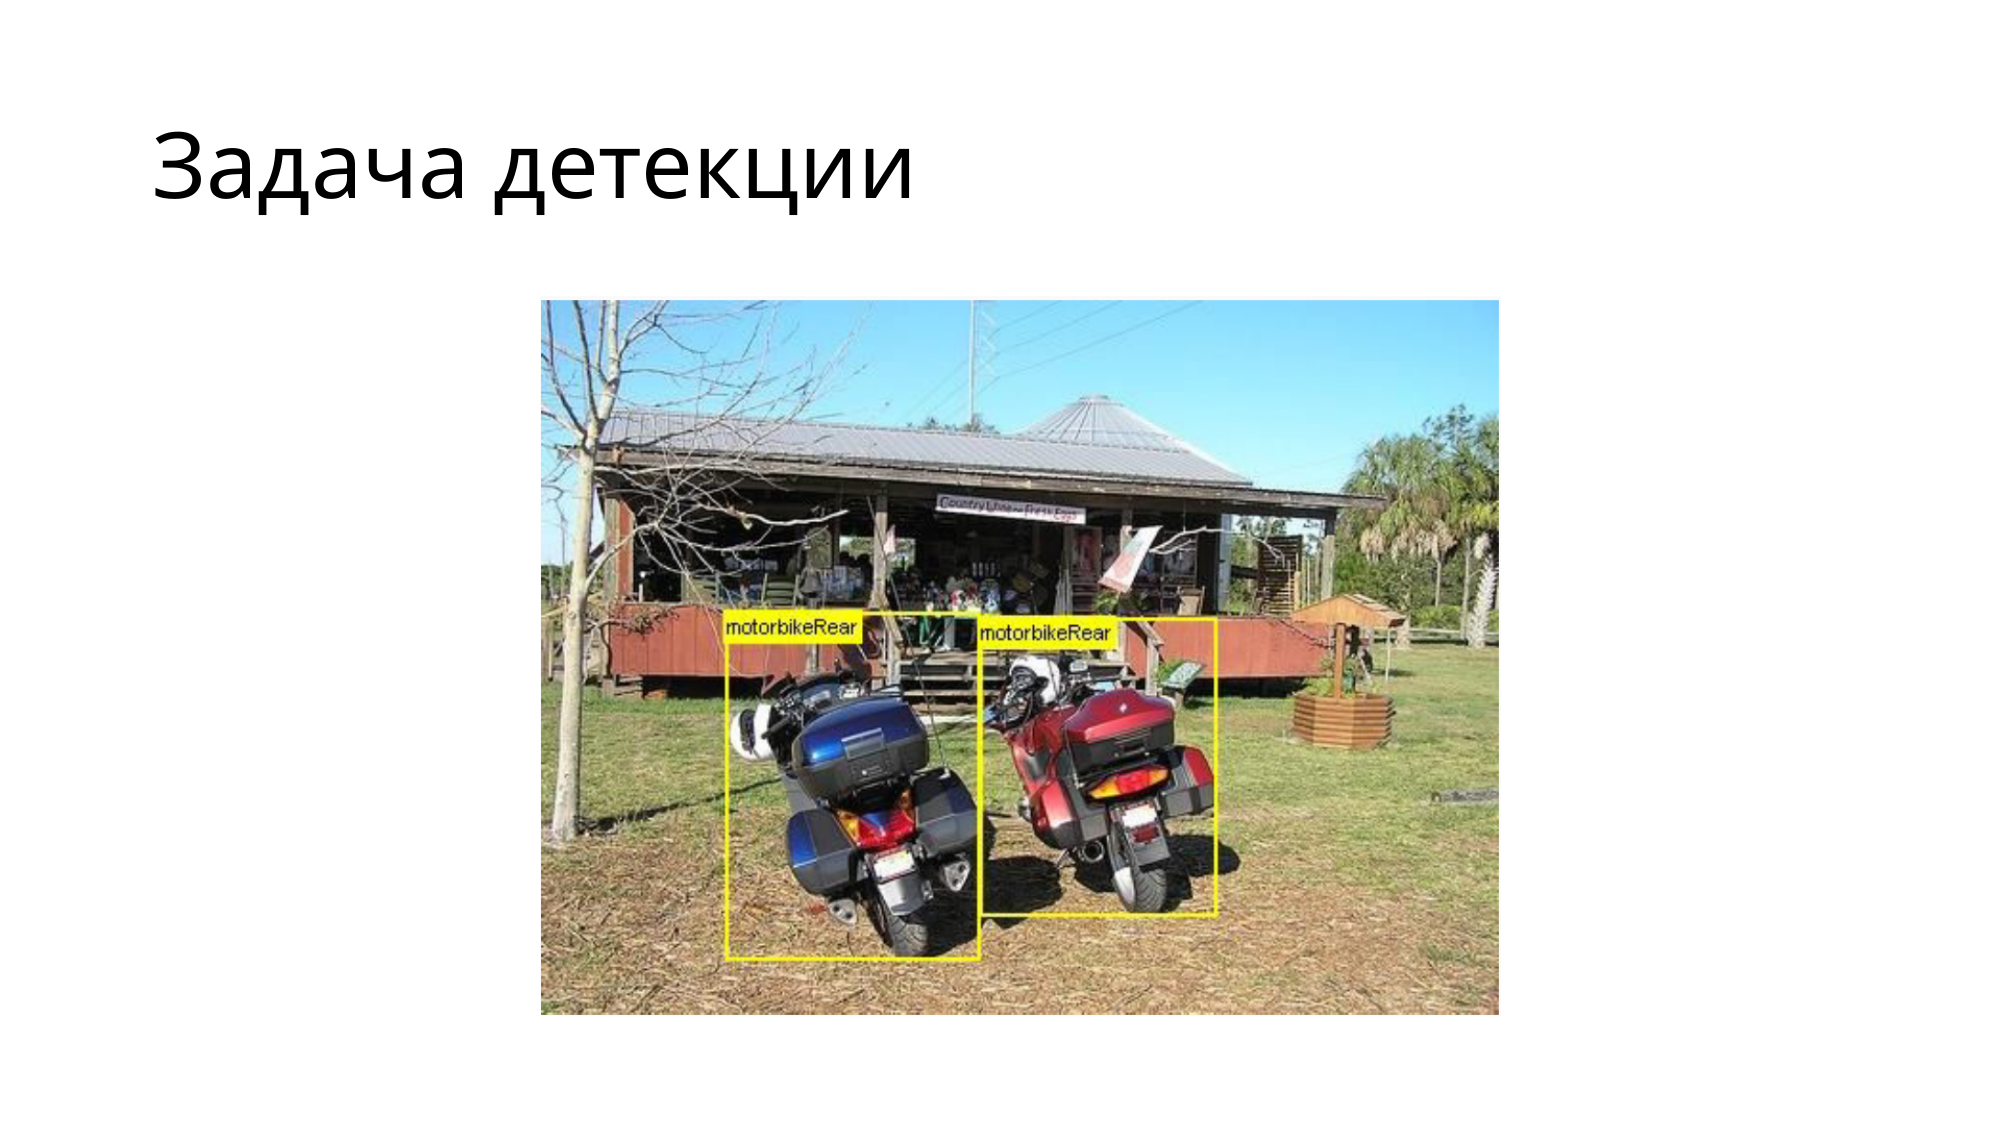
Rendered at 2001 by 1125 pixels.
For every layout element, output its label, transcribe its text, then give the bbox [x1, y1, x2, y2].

picture [540, 296, 1501, 1017]
title Задача детекции [137, 59, 1863, 278]
